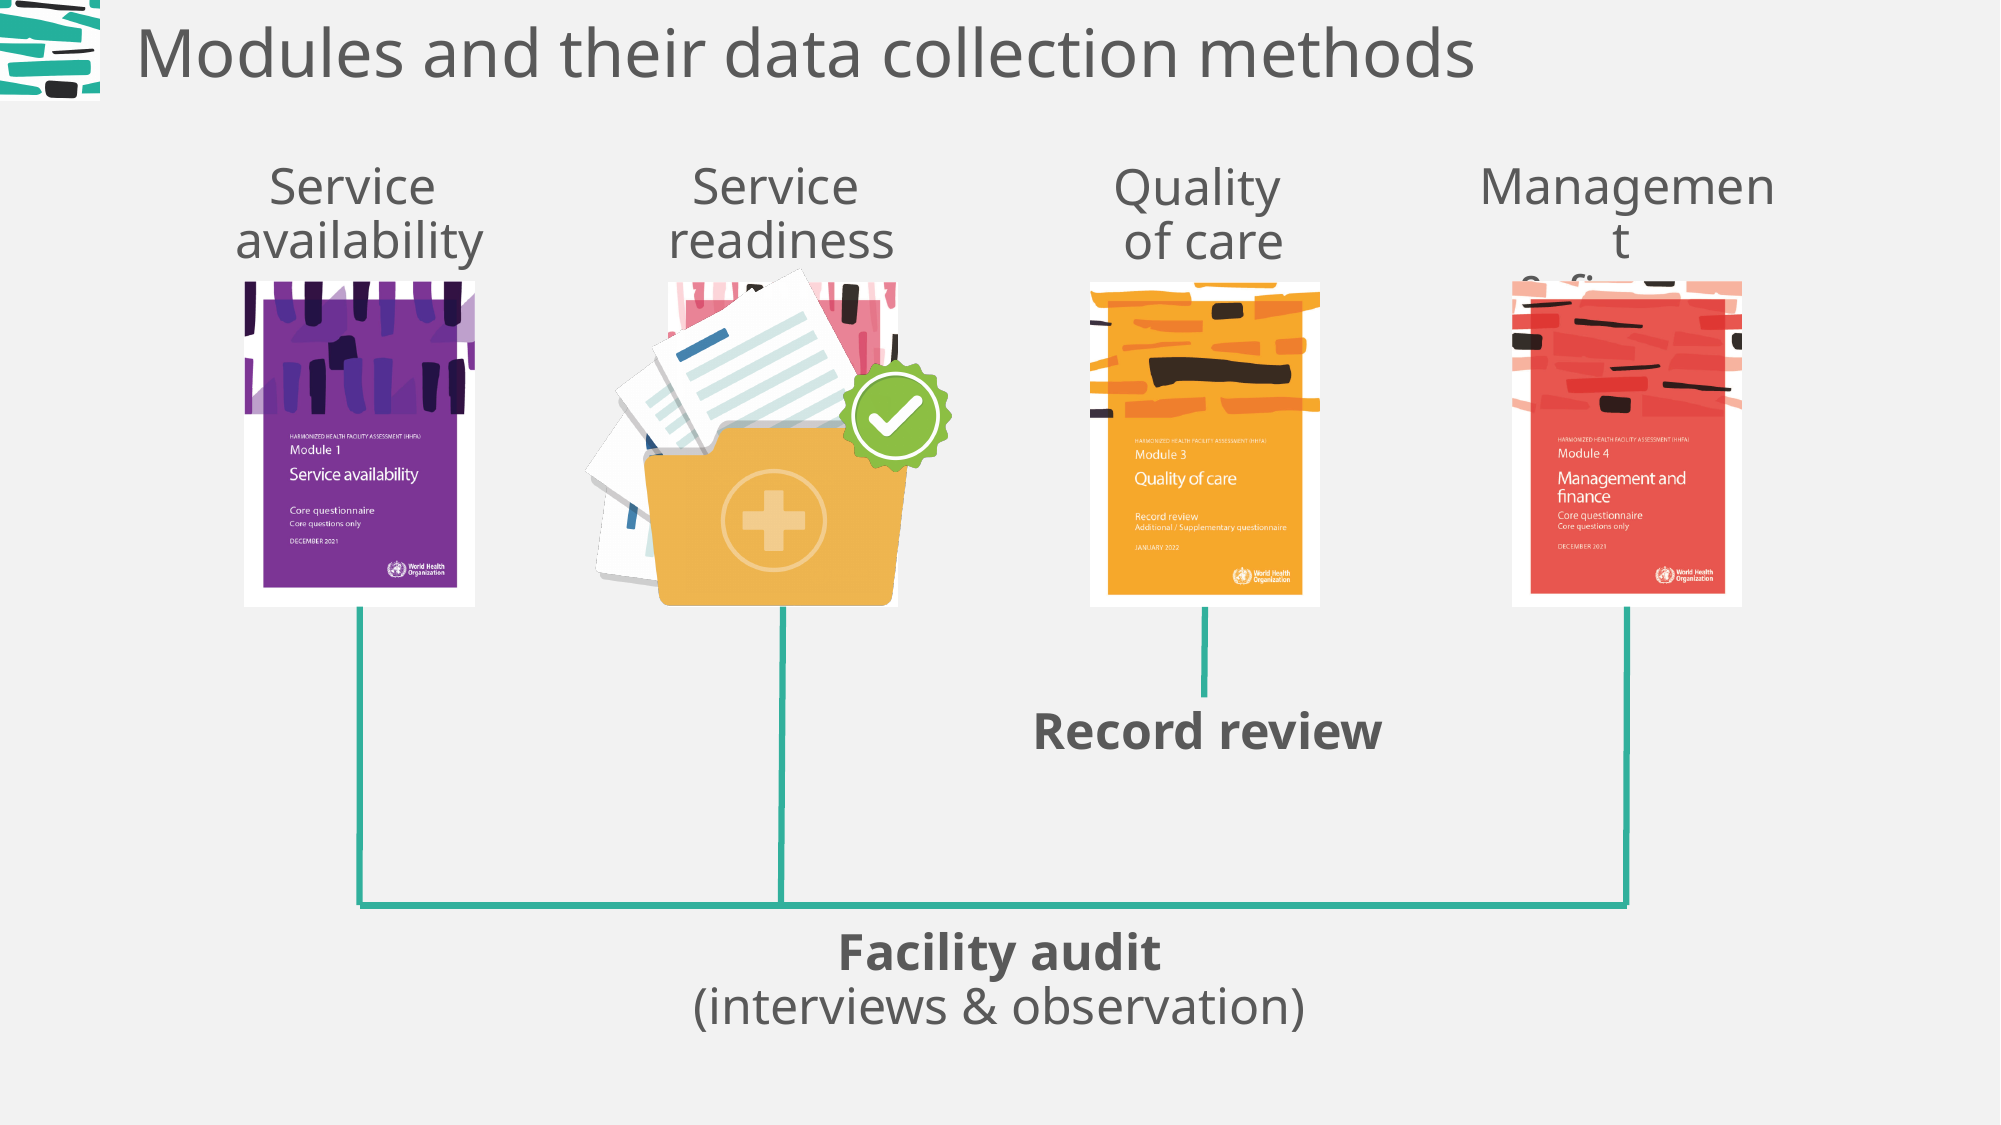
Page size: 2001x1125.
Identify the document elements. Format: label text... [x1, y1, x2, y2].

text_box Facility audit (interviews & observation) [659, 933, 1340, 1030]
text_box Service availability [188, 154, 531, 278]
picture [585, 268, 952, 606]
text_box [359, 606, 1628, 906]
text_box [0, 0, 1812, 101]
picture [244, 281, 475, 607]
text_box Management & finance [1457, 154, 1798, 332]
text_box Service readiness [613, 154, 951, 278]
text_box Quality of care [1036, 155, 1372, 278]
picture [1090, 282, 1320, 606]
picture [1512, 281, 1742, 607]
